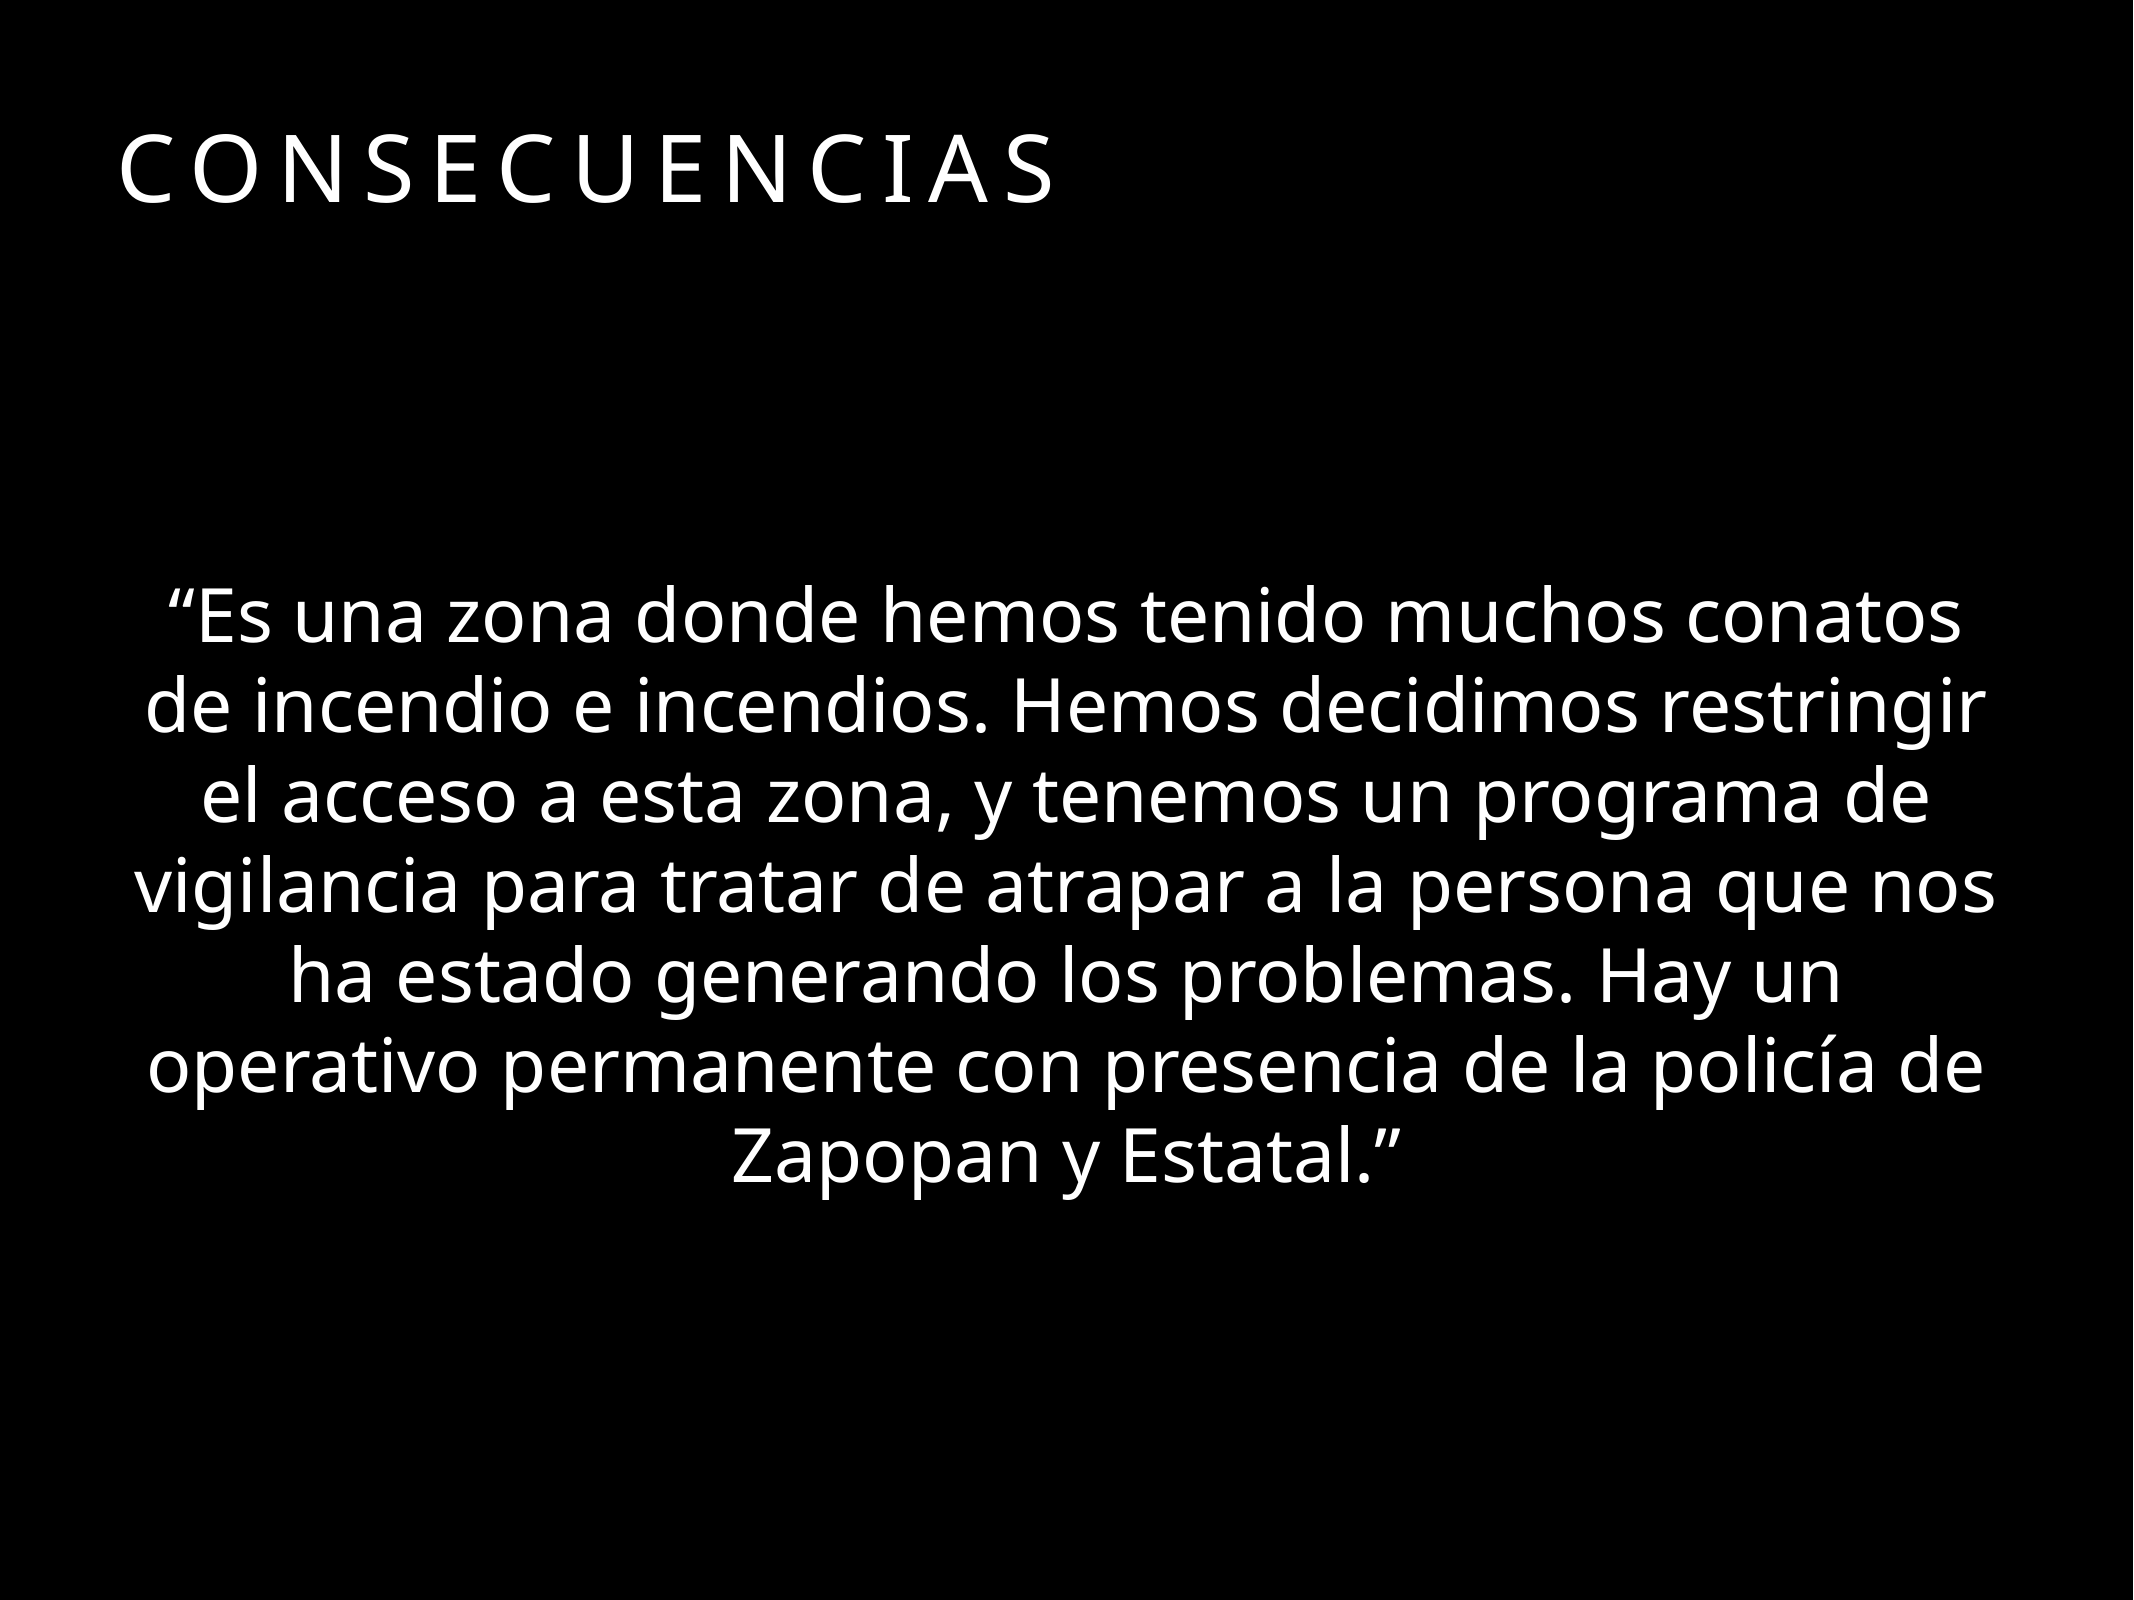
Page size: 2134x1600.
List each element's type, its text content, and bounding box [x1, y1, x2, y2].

title Consecuencias [107, 99, 2026, 330]
list “Es una zona donde hemos tenido muchos conatos de incendio e incendios. Hemos decidimos restringir el acceso a esta zona, y tenemos un programa de vigilancia para tratar de atrapar a la persona que nos ha estado generando los problemas. Hay un operativo permanente con presencia de la policía de Zapopan y Estatal.” [107, 330, 2026, 1434]
